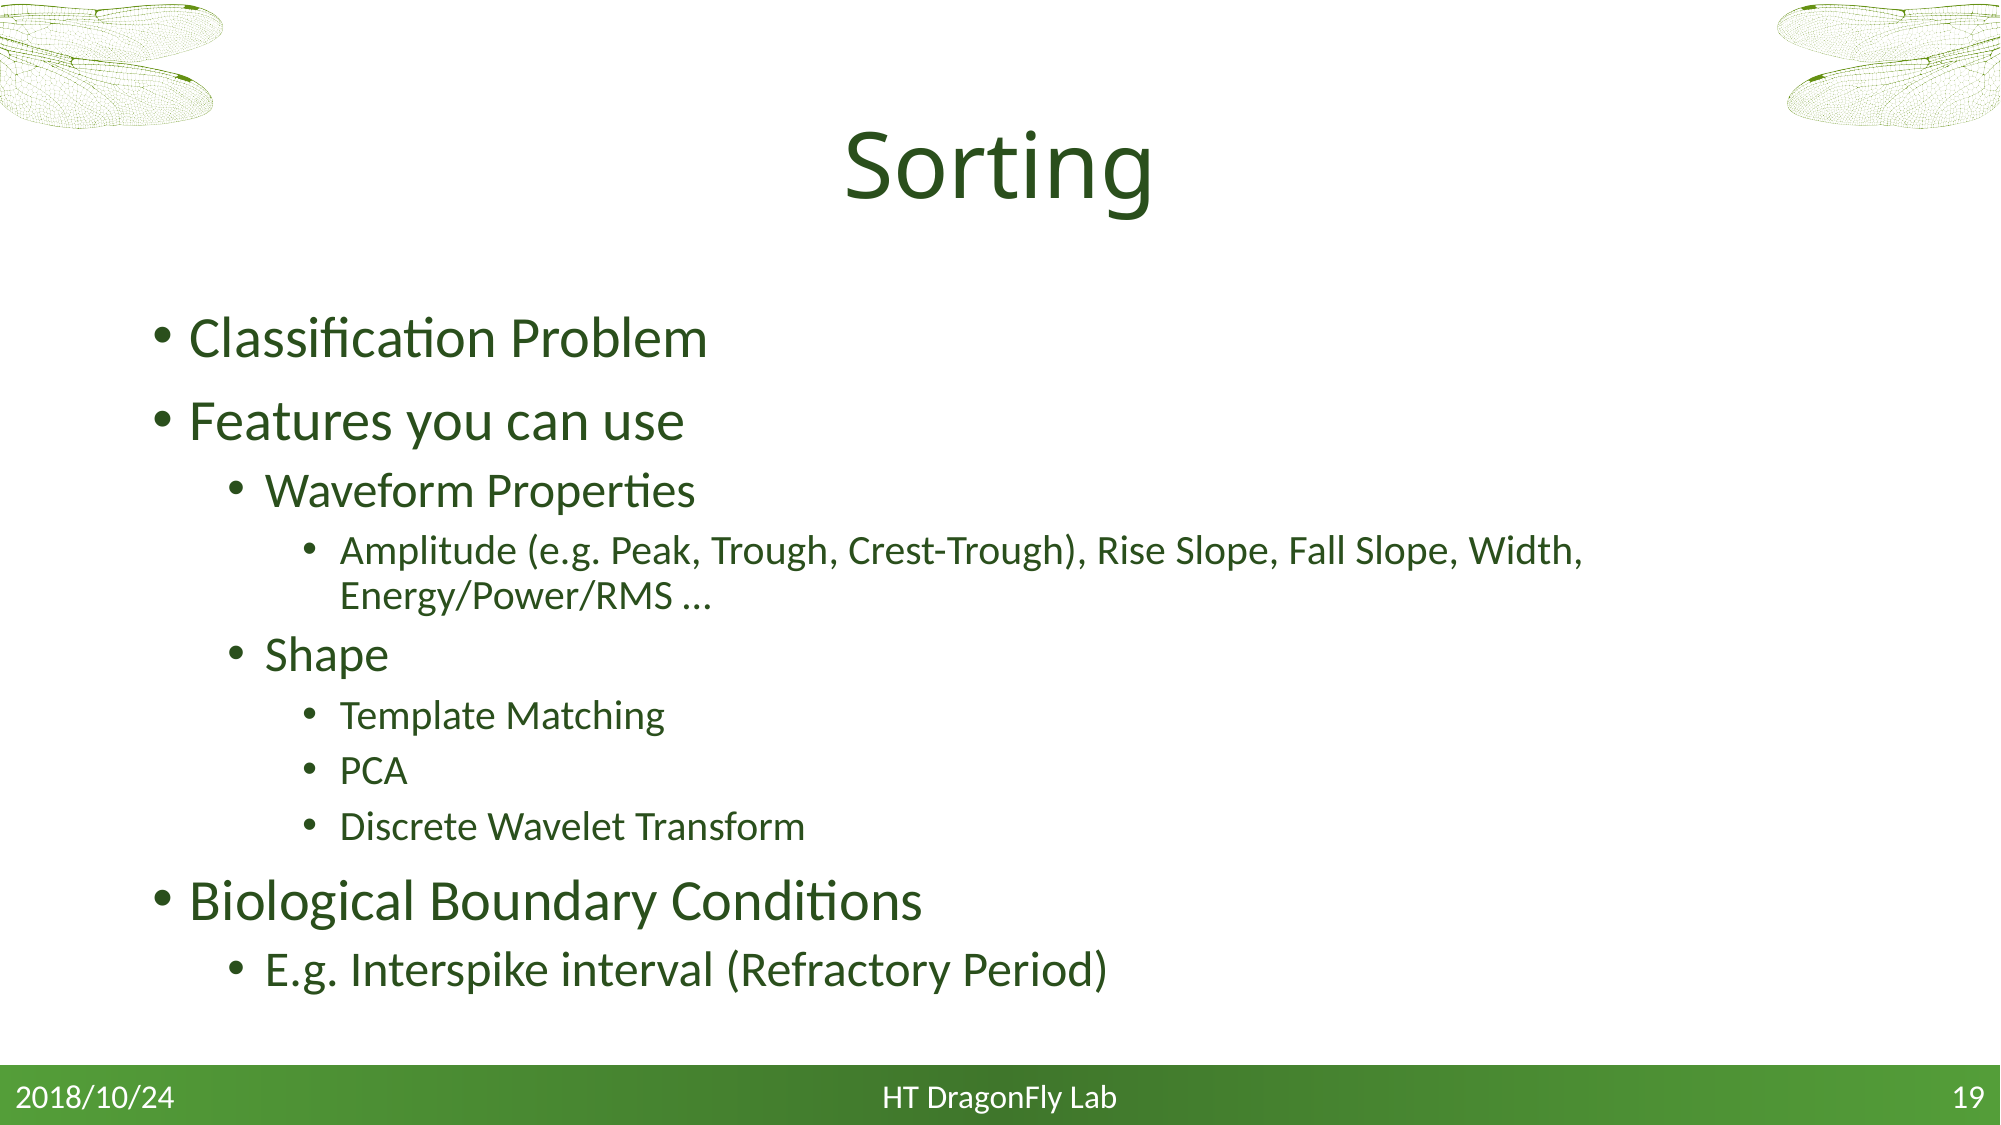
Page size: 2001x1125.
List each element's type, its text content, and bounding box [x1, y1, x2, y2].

slide_number 19 [1550, 1065, 2000, 1125]
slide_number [0, 1065, 450, 1125]
list Classification Problem Features you can use Waveform Properties Amplitude (e.g. Peak, Trough, Crest-Trough), Rise Slope, Fall Slope, Width, Energy/Power/RMS … Shape Template Matching PCA Discrete Wavelet Transform Biological Boundary Conditions E.g. Interspike interval (Refractory Period) [137, 299, 1863, 1014]
footer HT DragonFly Lab [662, 1064, 1338, 1125]
title Sorting [137, 59, 1863, 278]
